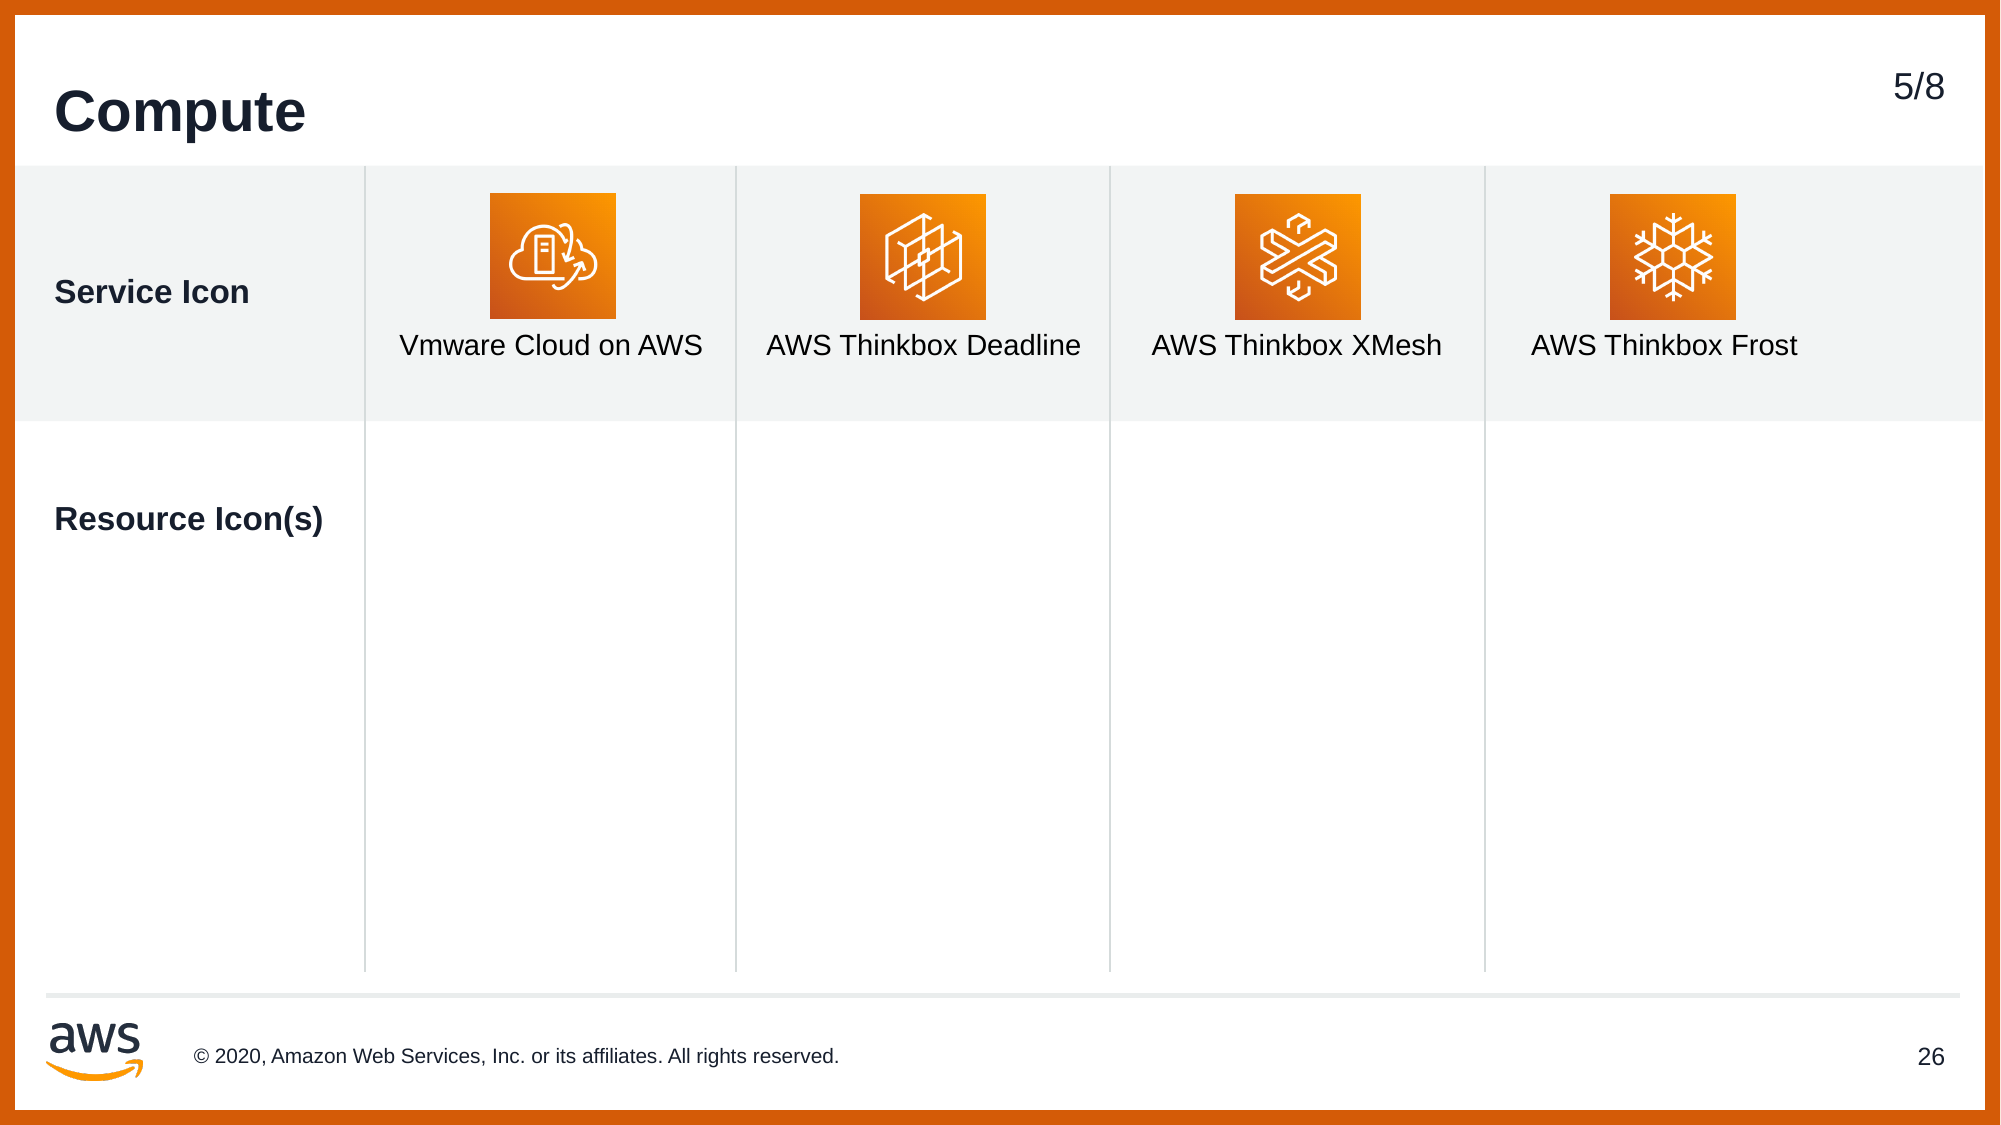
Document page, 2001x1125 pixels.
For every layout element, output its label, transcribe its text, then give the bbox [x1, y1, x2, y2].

slide_number 26 [1493, 1025, 1961, 1086]
picture [1235, 194, 1361, 320]
text_box AWS Thinkbox Deadline [736, 319, 1109, 369]
picture [1610, 194, 1736, 320]
text_box Vmware Cloud on AWS [367, 319, 735, 369]
list 5/8 [1693, 59, 1961, 166]
text_box AWS Thinkbox XMesh [1111, 319, 1484, 369]
picture [860, 194, 986, 320]
title Compute [39, 59, 1457, 166]
picture [46, 1023, 143, 1081]
picture [490, 193, 616, 319]
text_box AWS Thinkbox Frost [1485, 319, 1846, 369]
footer © 2020, Amazon Web Services, Inc. or its affiliates. All rights reserved. [178, 1025, 911, 1086]
